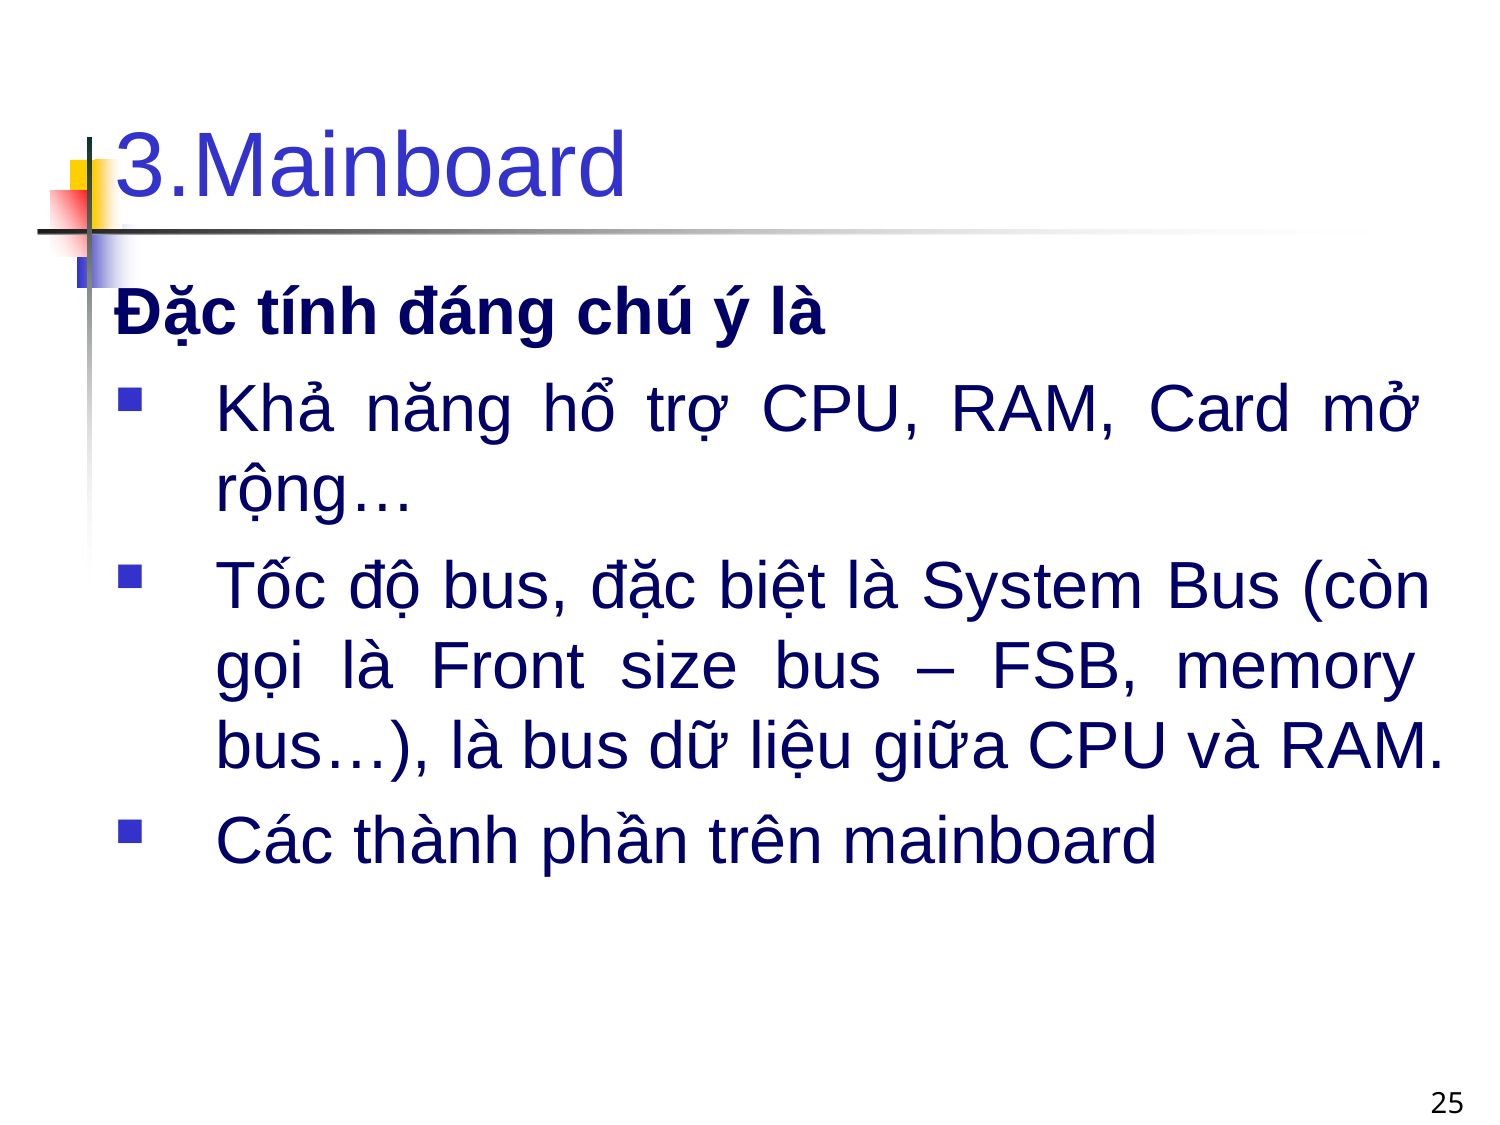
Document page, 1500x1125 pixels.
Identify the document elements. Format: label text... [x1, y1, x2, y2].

title 3.Mainboard [113, 102, 632, 248]
picture [37, 137, 113, 588]
text_box 25 [1424, 1081, 1469, 1125]
picture [632, 229, 1387, 235]
text_box Đặc tính đáng chú ý là Khả năng hổ trợ CPU, RAM, Card mở rộng… Tốc độ bus, đặc biệt là System Bus (còn gọi là Front size bus – FSB, memory bus…), là bus dữ liệu giữa CPU và RAM. Các thành phần trên mainboard [113, 248, 1454, 877]
